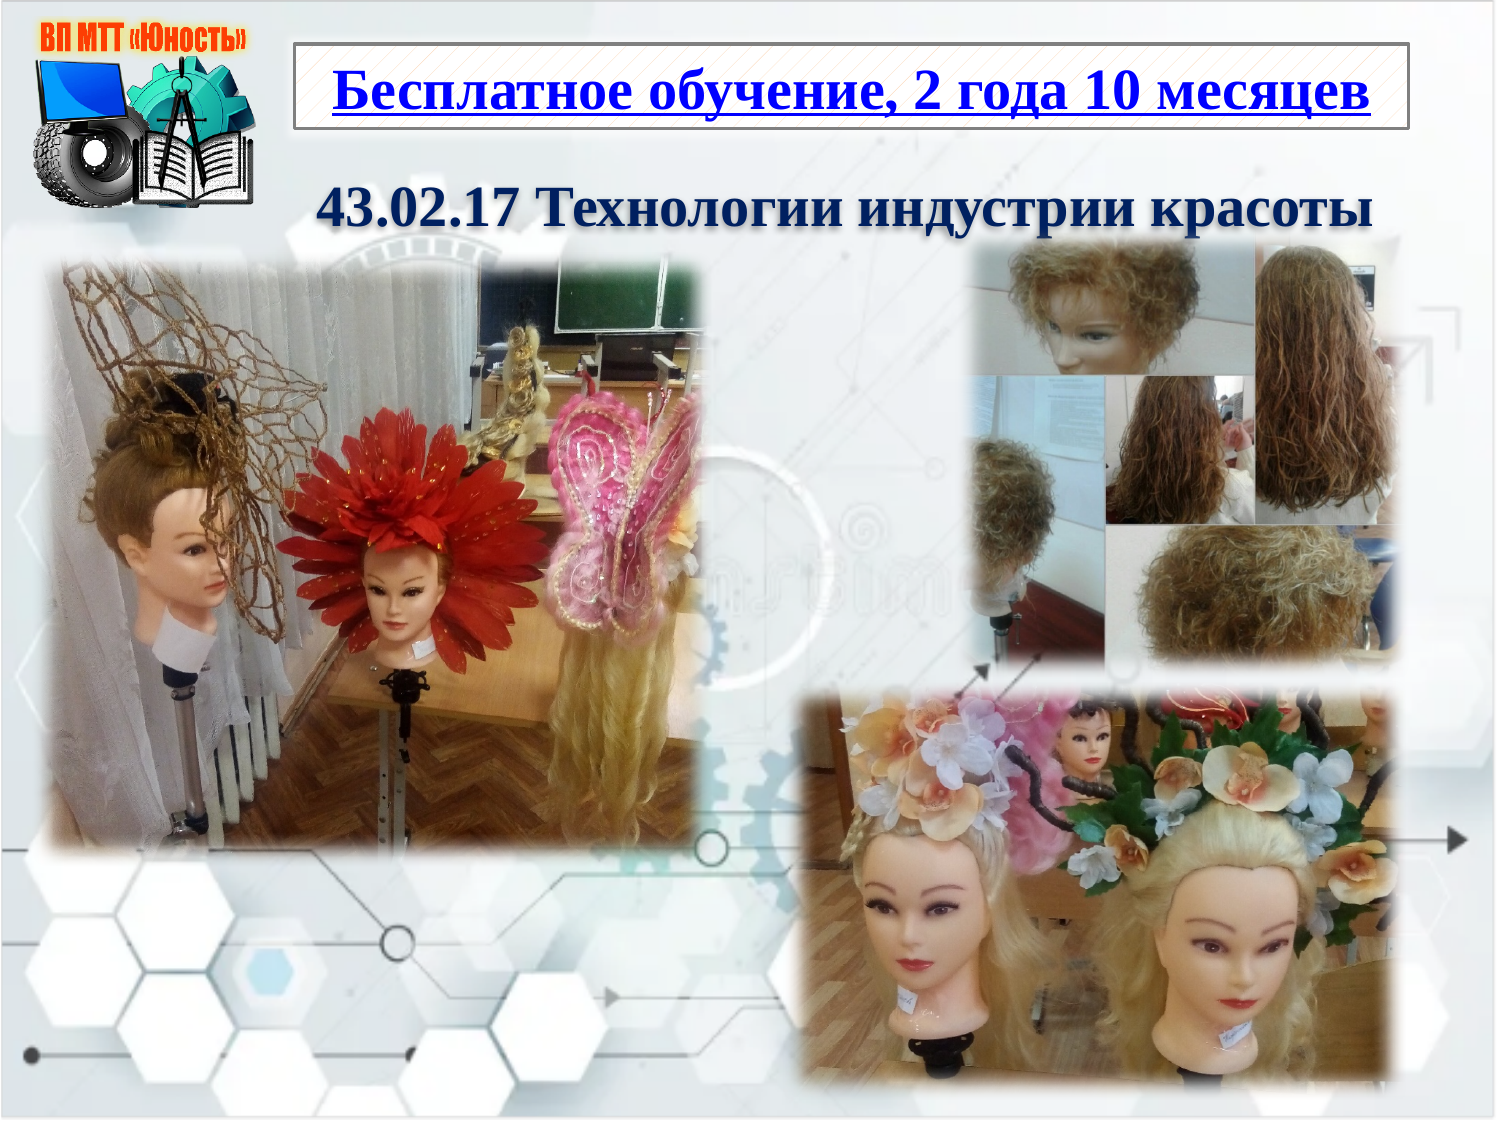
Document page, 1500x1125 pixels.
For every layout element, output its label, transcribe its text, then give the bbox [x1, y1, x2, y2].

picture [31, 251, 712, 867]
text_box Бесплатное обучение, 2 года 10 месяцев [294, 43, 1409, 129]
picture [782, 680, 1406, 1100]
picture [955, 225, 1410, 679]
picture [29, 16, 256, 209]
title 43.02.17 Технологии индустрии красоты [255, 112, 1436, 296]
